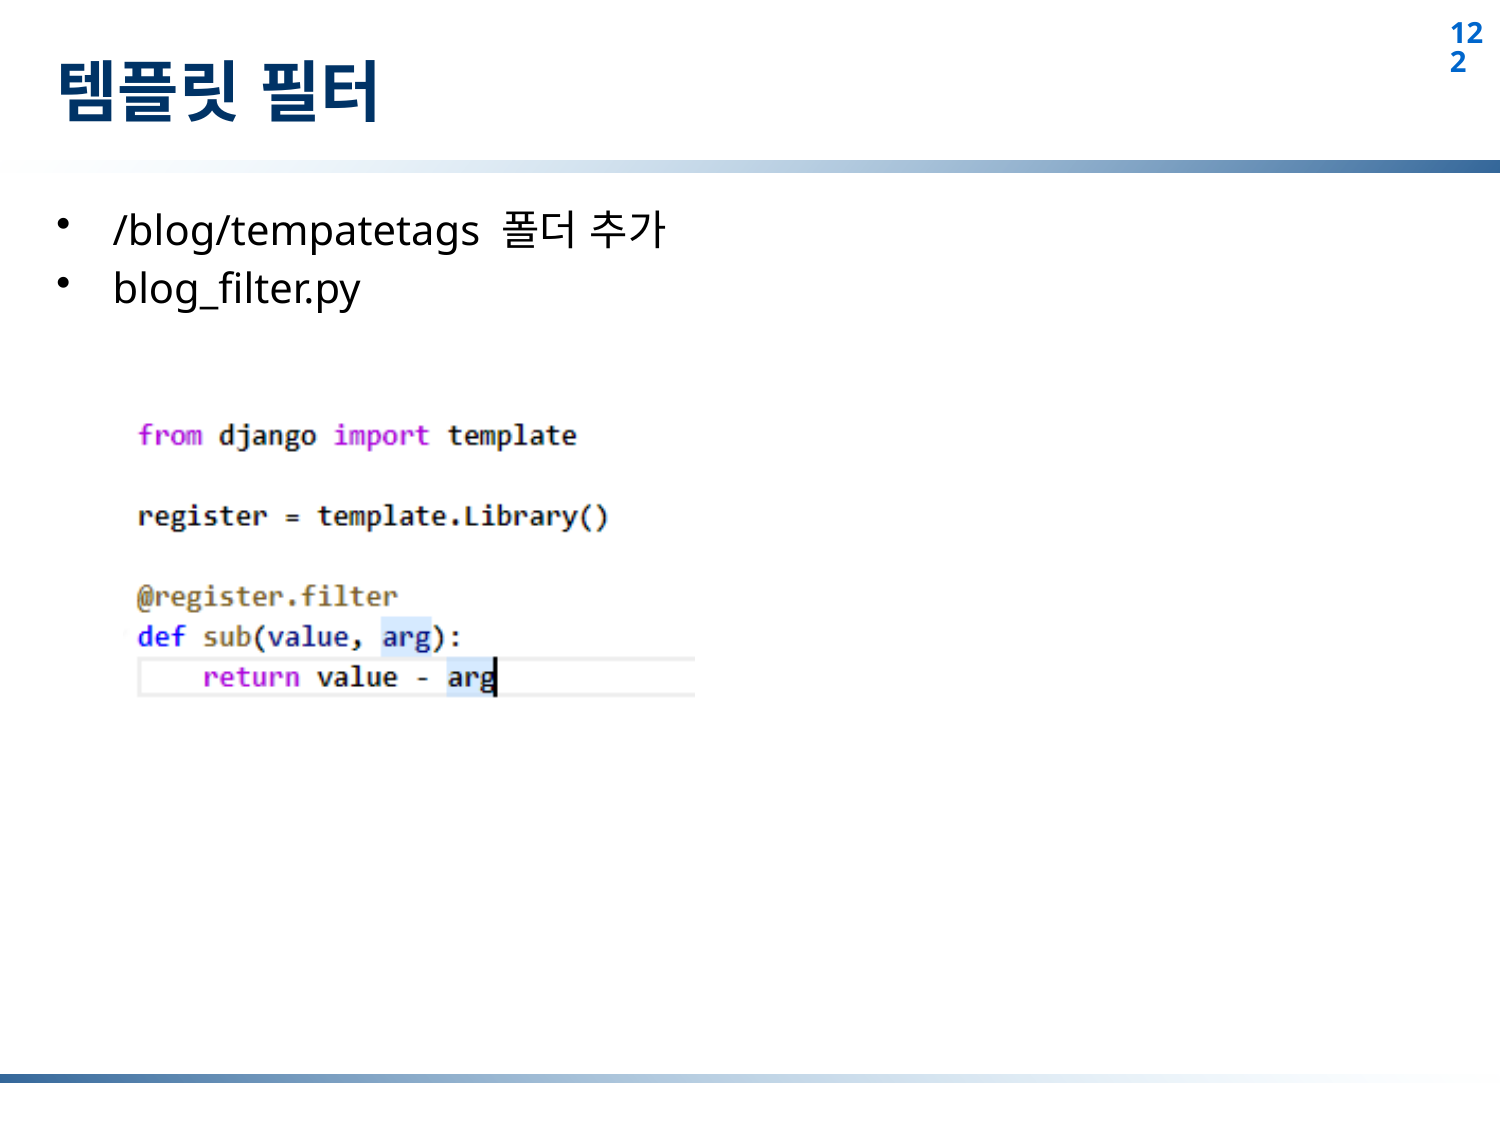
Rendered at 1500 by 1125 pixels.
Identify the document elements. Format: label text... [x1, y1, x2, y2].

list /blog/tempatetags 폴더 추가 blog_filter.py [41, 196, 1459, 1059]
title 템플릿 필터 [41, 19, 1424, 161]
picture [123, 420, 695, 740]
